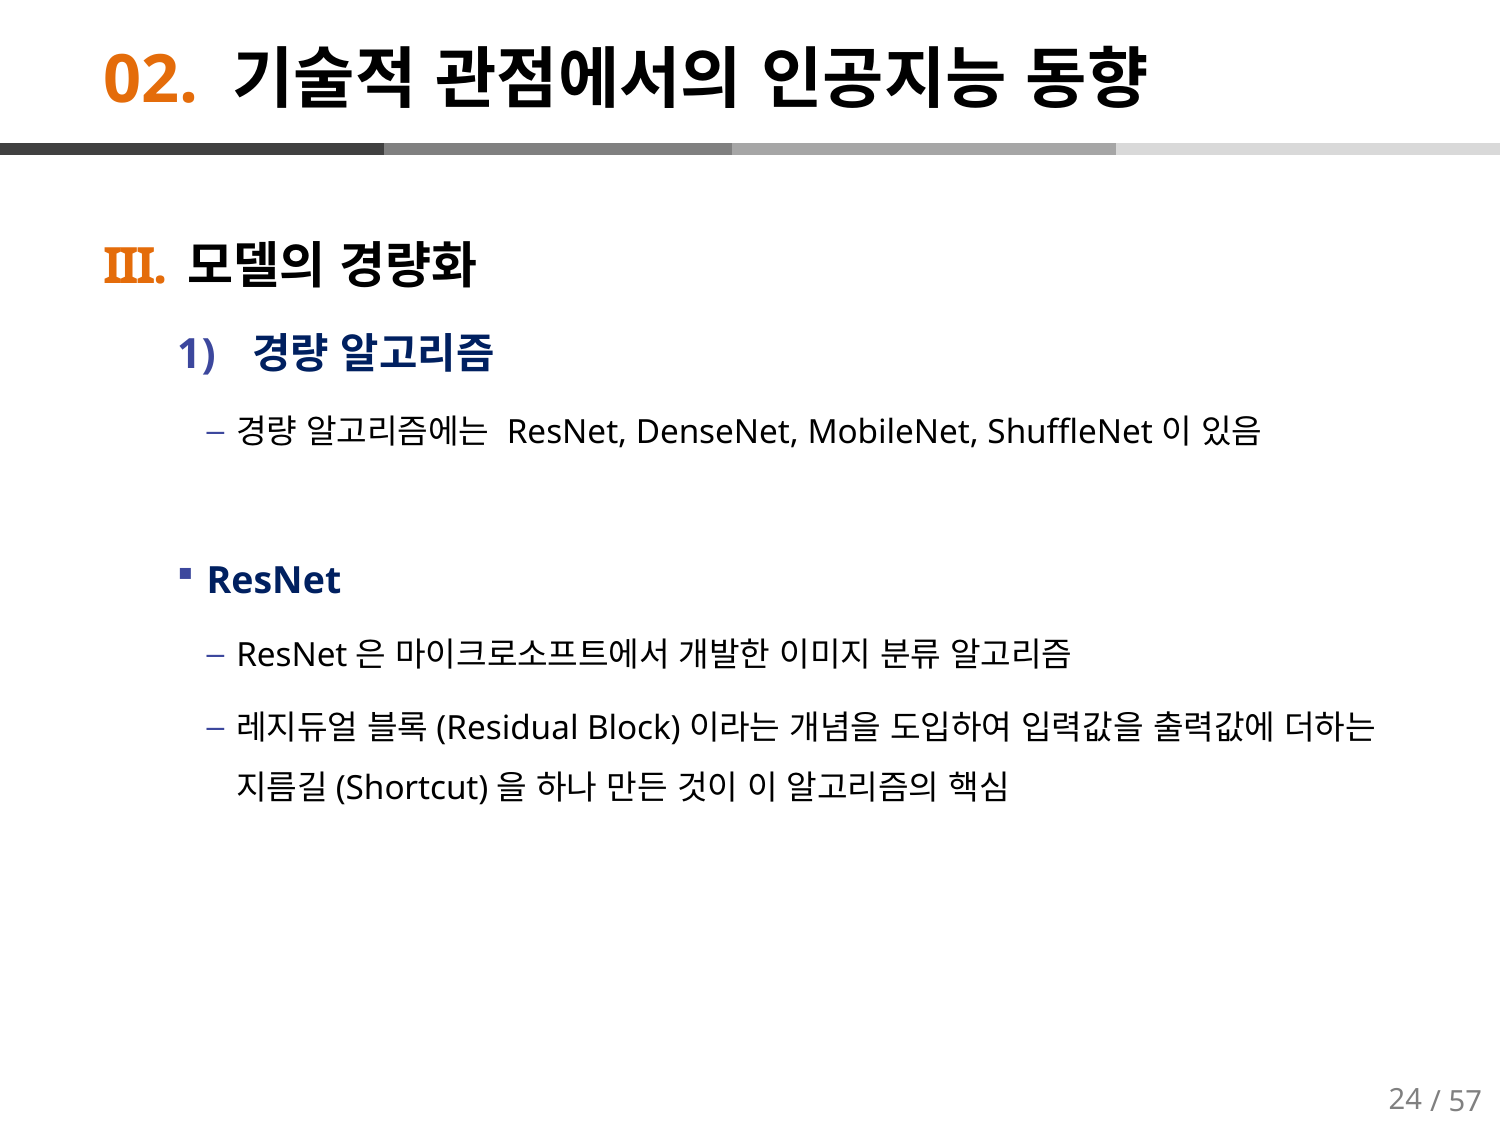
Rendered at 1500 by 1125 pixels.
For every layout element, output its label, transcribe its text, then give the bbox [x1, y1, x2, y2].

title 02. 기술적 관점에서의 인공지능 동향 [88, 30, 1400, 121]
list 모델의 경량화 경량 알고리즘 경량 알고리즘에는 ResNet, DenseNet, MobileNet, ShuffleNet이 있음 ResNet ResNet은 마이크로소프트에서 개발한 이미지 분류 알고리즘 레지듀얼 블록(Residual Block)이라는 개념을 도입하여 입력값을 출력값에 더하는 지름길(Shortcut)을 하나 만든 것이 이 알고리즘의 핵심 [88, 196, 1412, 1095]
